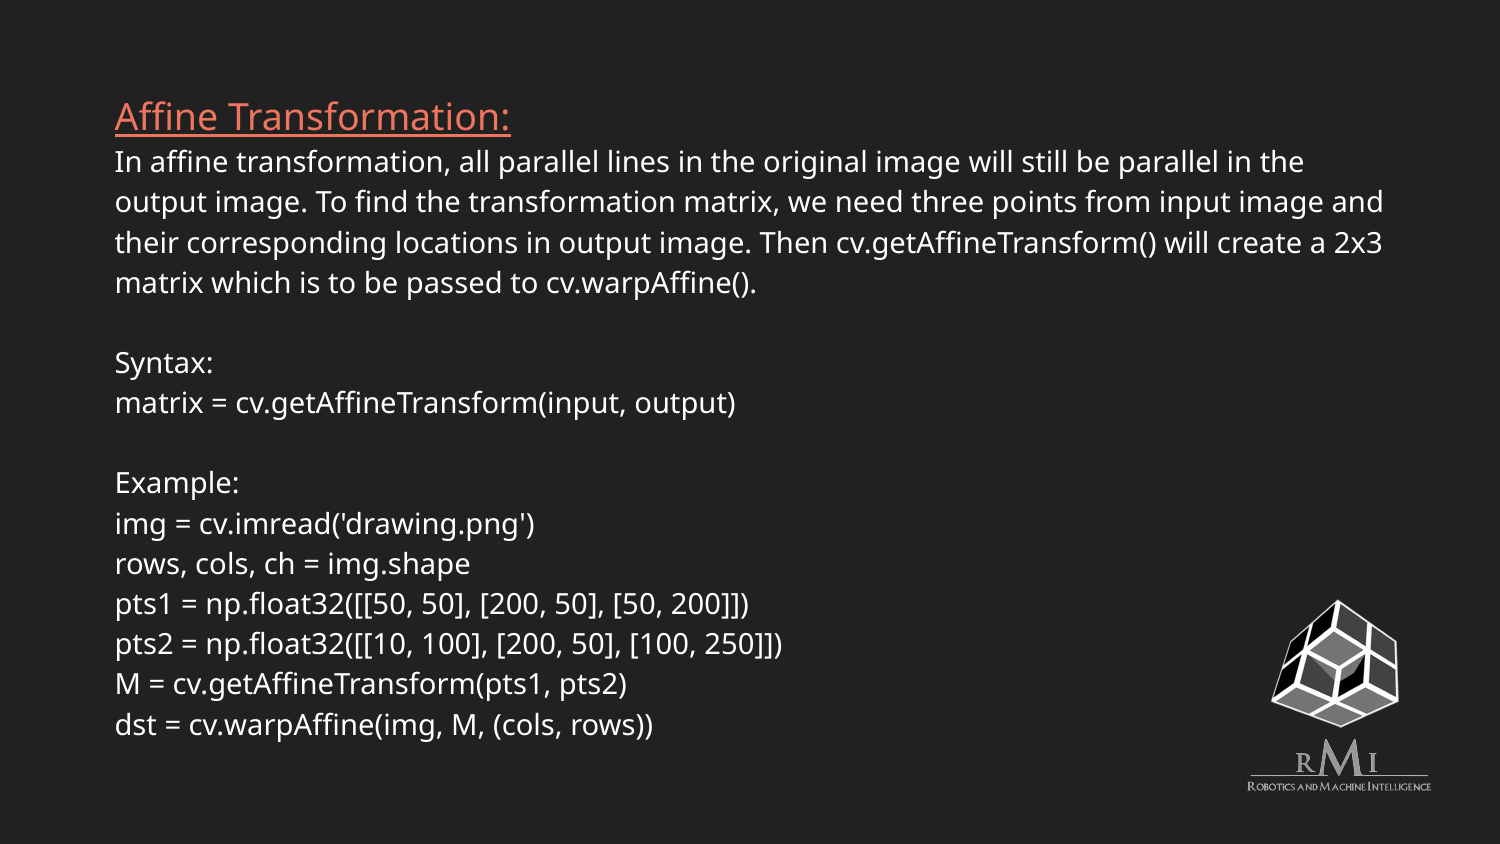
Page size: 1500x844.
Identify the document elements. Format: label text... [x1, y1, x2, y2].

picture [1225, 591, 1457, 800]
text_box Affine Transformation: In affine transformation, all parallel lines in the original image will still be parallel in the output image. To find the transformation matrix, we need three points from input image and their corresponding locations in output image. Then cv.getAffineTransform() will create a 2x3 matrix which is to be passed to cv.warpAffine(). Syntax: matrix = cv.getAffineTransform(input, output) Example: img = cv.imread('drawing.png') rows, cols, ch = img.shape pts1 = np.float32([[50, 50], [200, 50], [50, 200]]) pts2 = np.float32([[10, 100], [200, 50], [100, 250]]) M = cv.getAffineTransform(pts1, pts2) dst = cv.warpAffine(img, M, (cols, rows)) [99, 71, 1401, 756]
